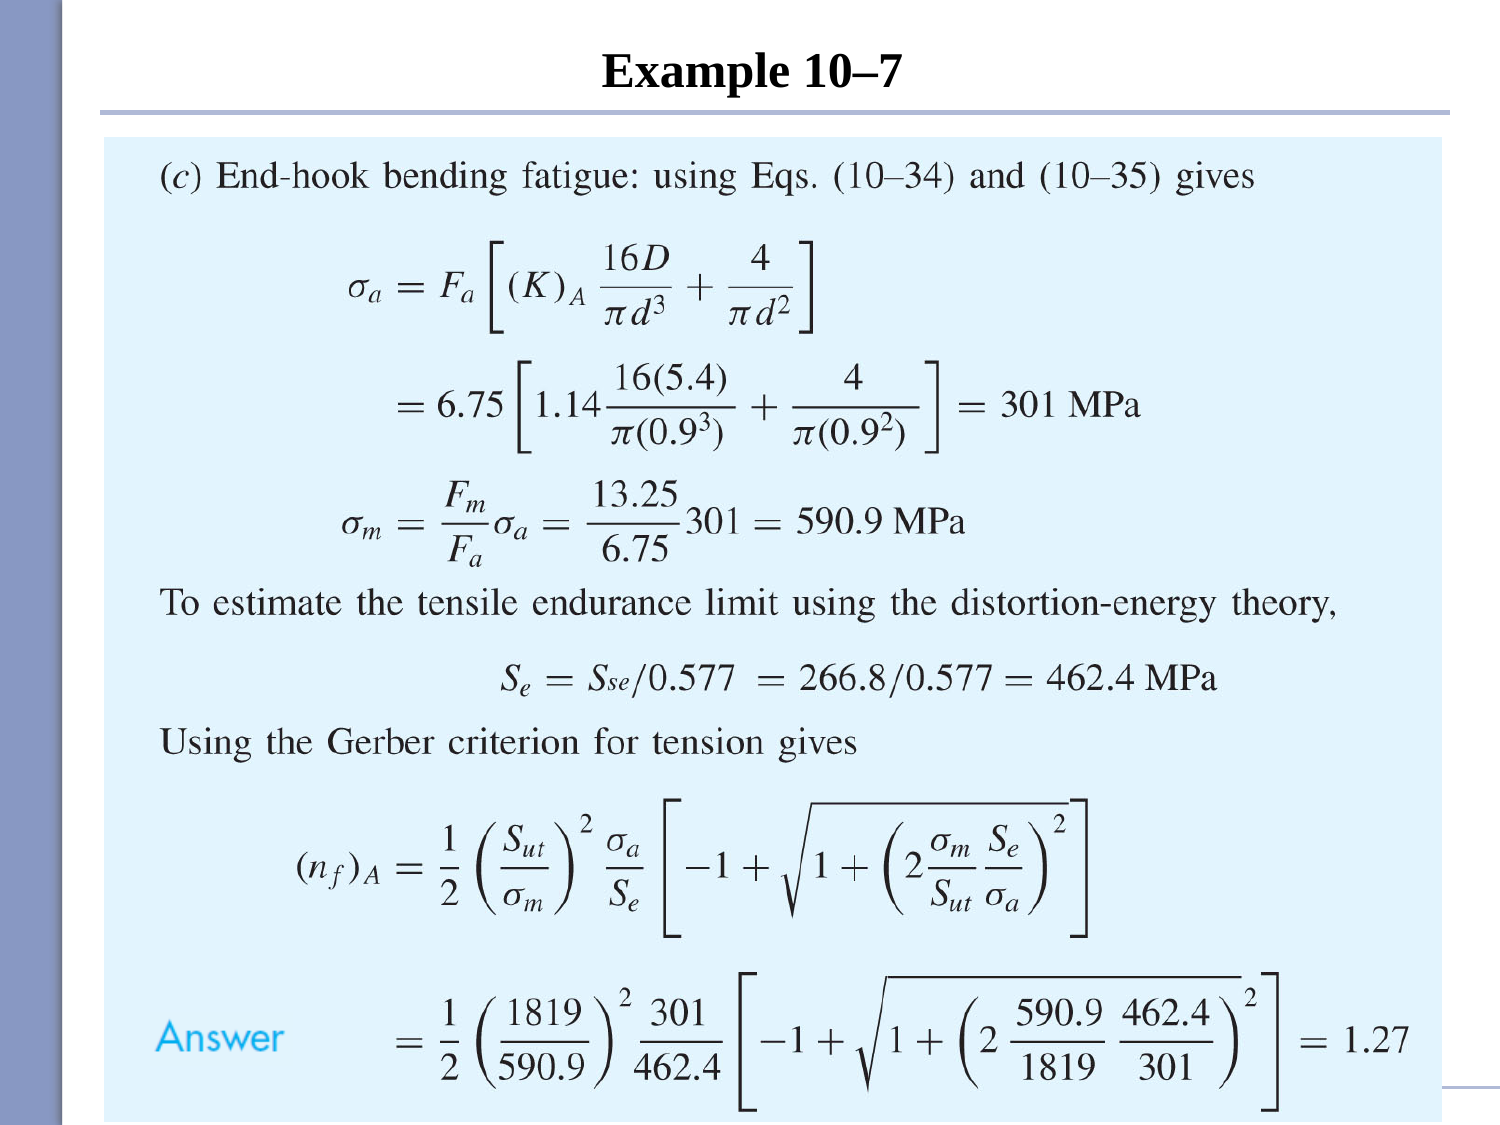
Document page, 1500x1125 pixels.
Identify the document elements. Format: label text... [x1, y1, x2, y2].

picture [103, 137, 1442, 1122]
title Example 10–7 [137, 30, 1368, 106]
